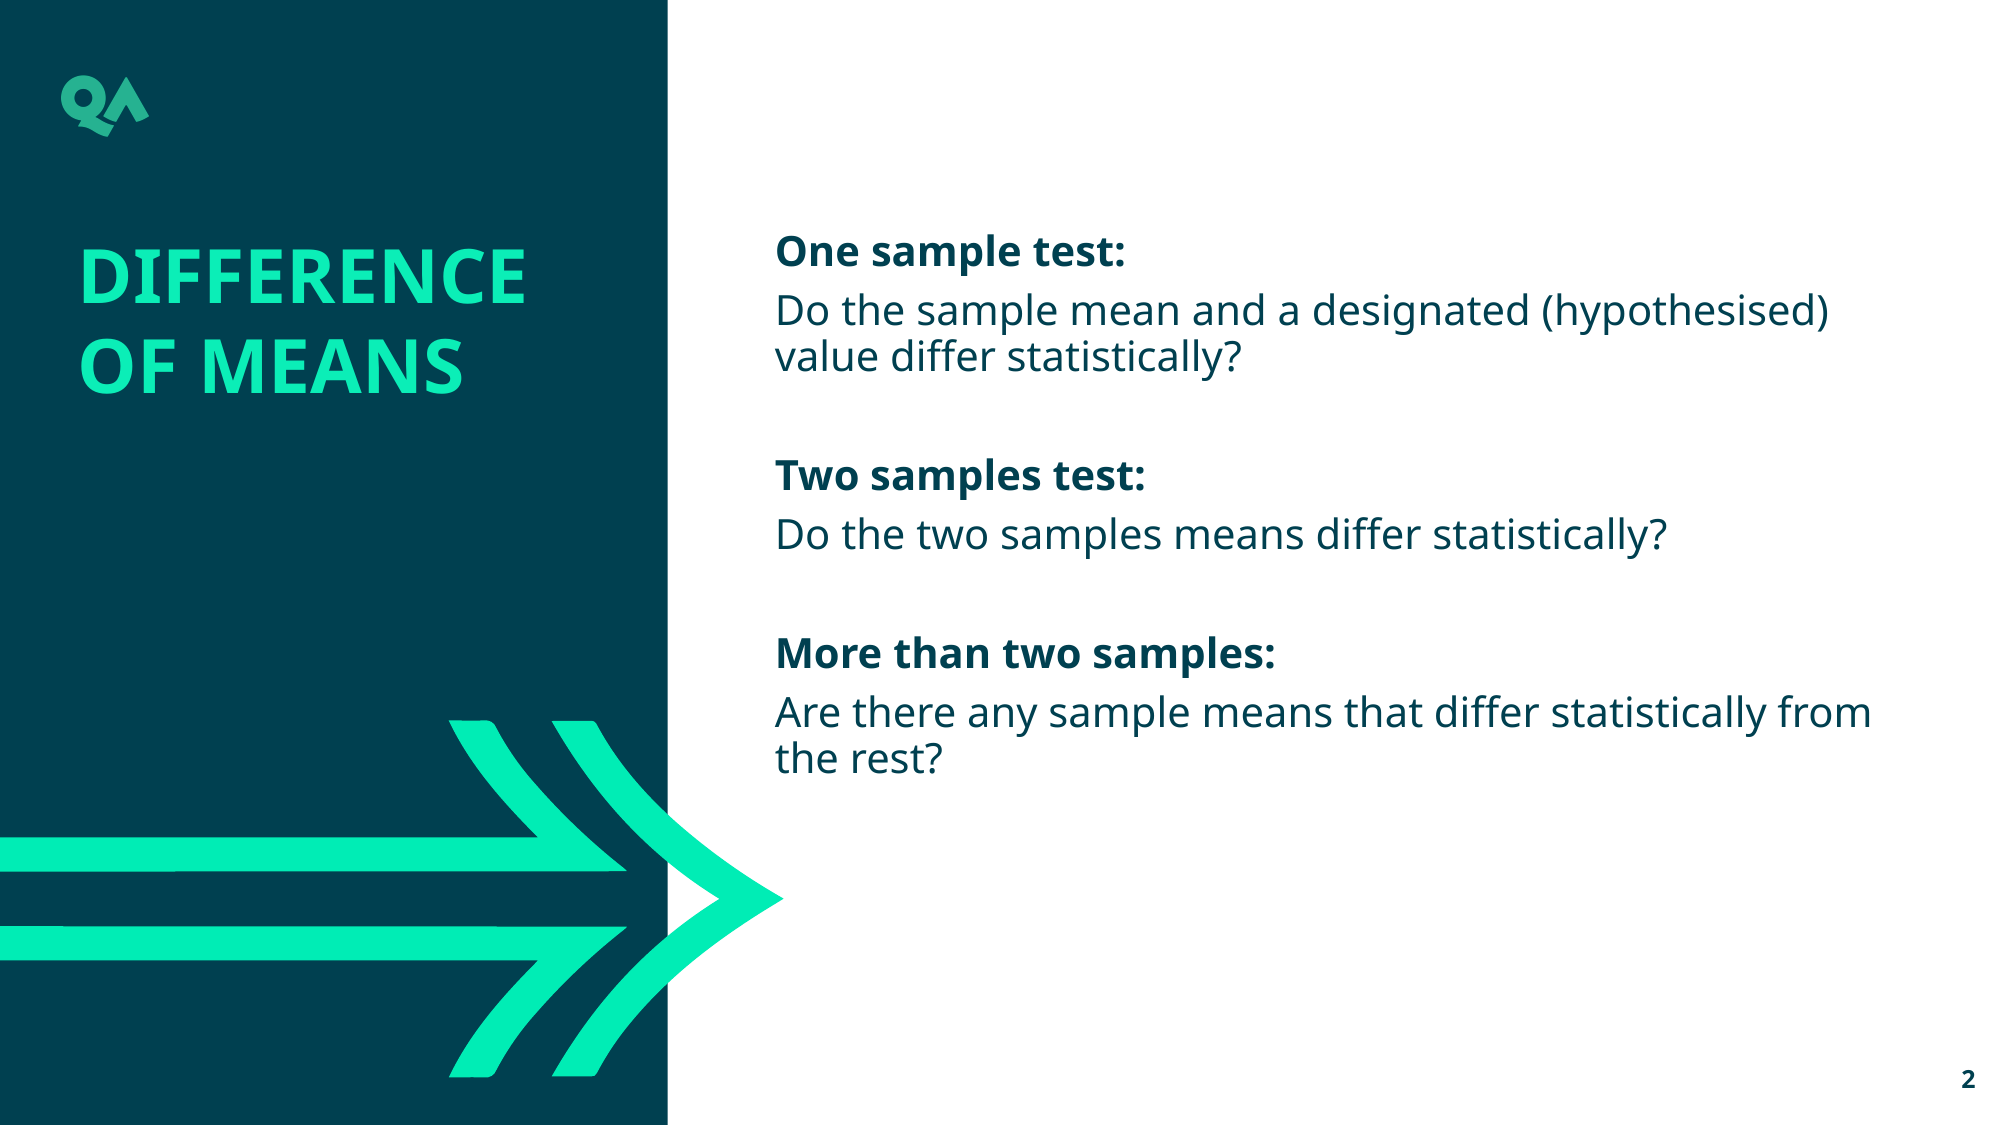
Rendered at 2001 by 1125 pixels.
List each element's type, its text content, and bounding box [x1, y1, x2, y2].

slide_number 2 [1846, 1068, 1976, 1098]
list Difference of means [63, 221, 628, 673]
list One sample test: Do the sample mean and a designated (hypothesised) value differ statistically? Two samples test: Do the two samples means differ statistically? More than two samples: Are there any sample means that differ statistically from the rest? [760, 221, 1937, 1062]
